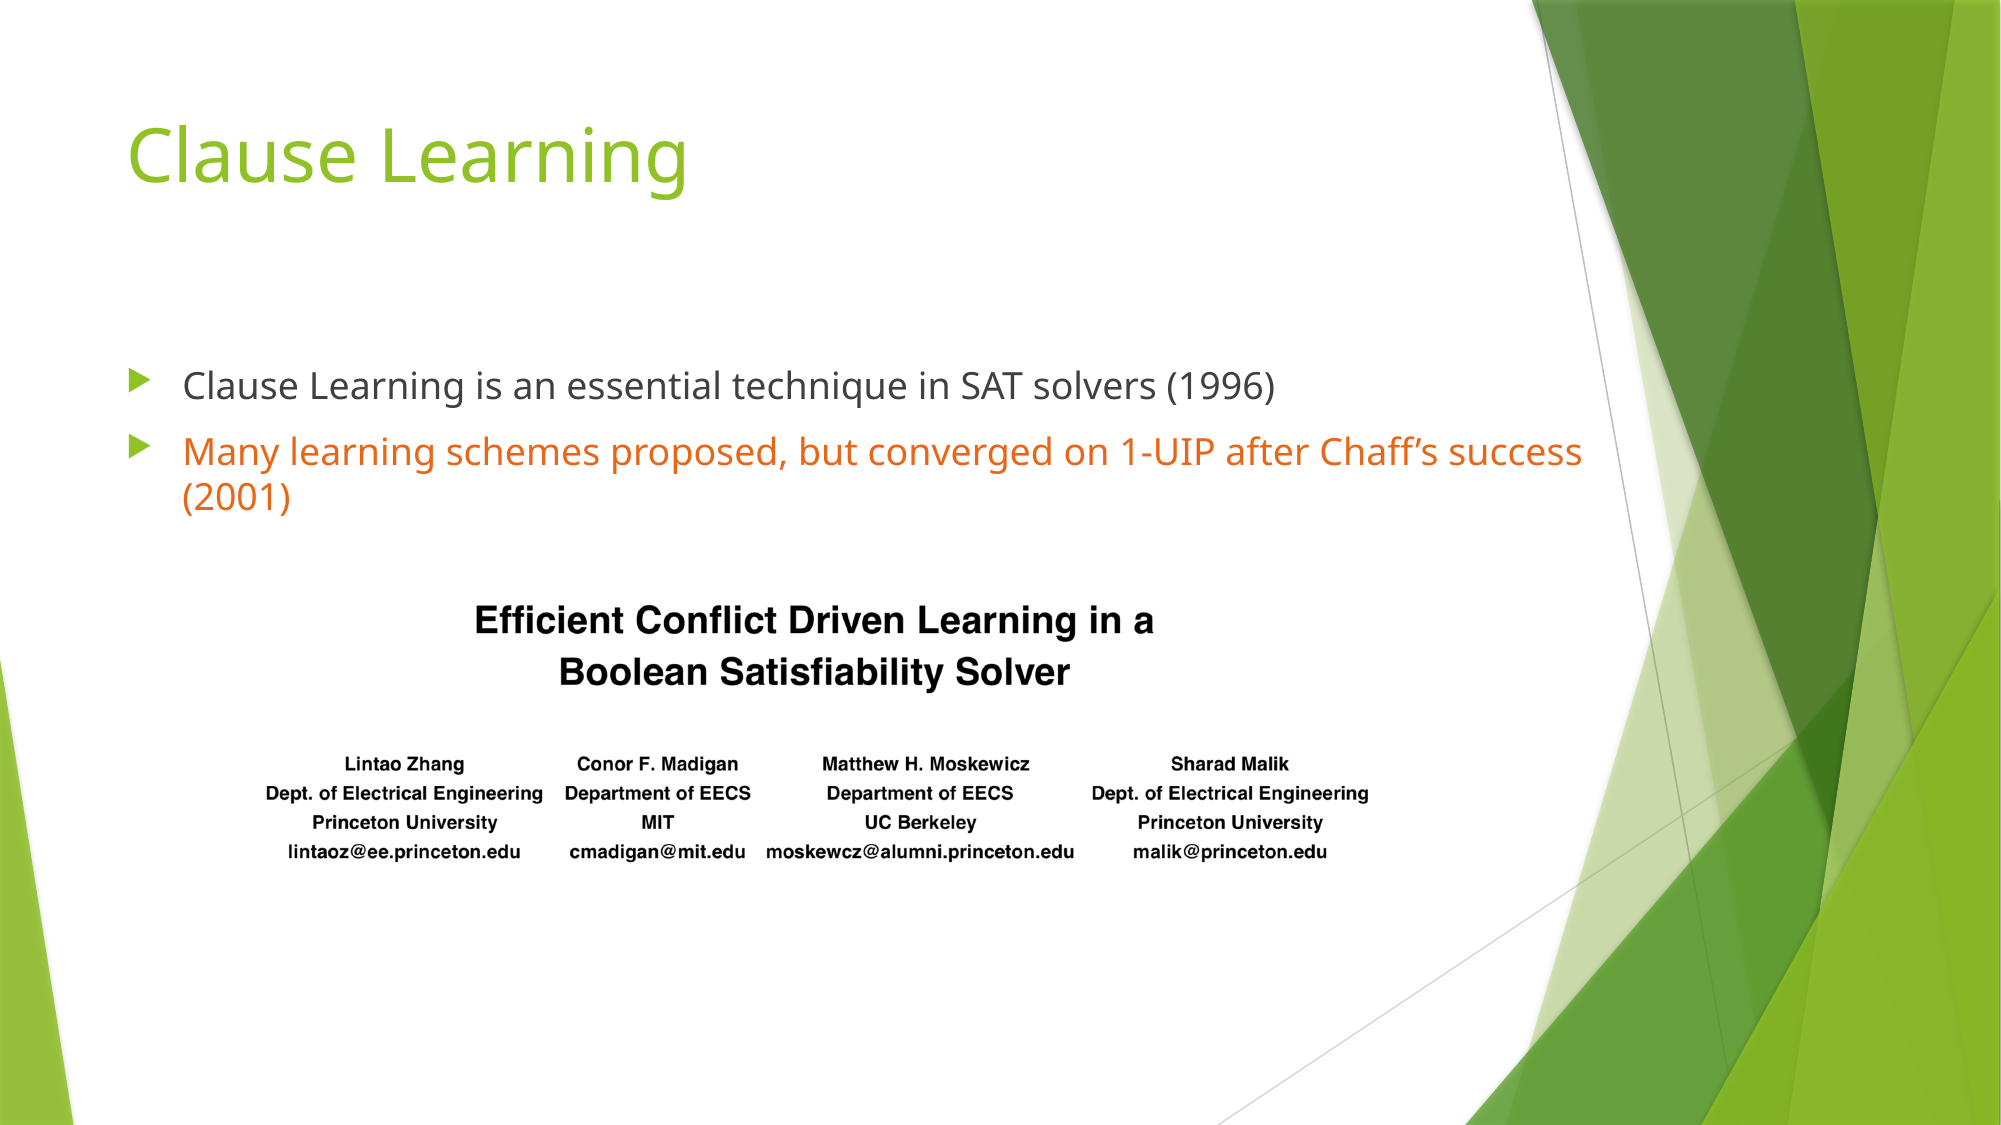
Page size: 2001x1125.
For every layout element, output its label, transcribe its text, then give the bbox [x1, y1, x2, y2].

picture [237, 540, 1395, 894]
title Clause Learning [111, 99, 1522, 317]
list Clause Learning is an essential technique in SAT solvers (1996) Many learning schemes proposed, but converged on 1-UIP after Chaff’s success (2001) [111, 354, 1709, 992]
